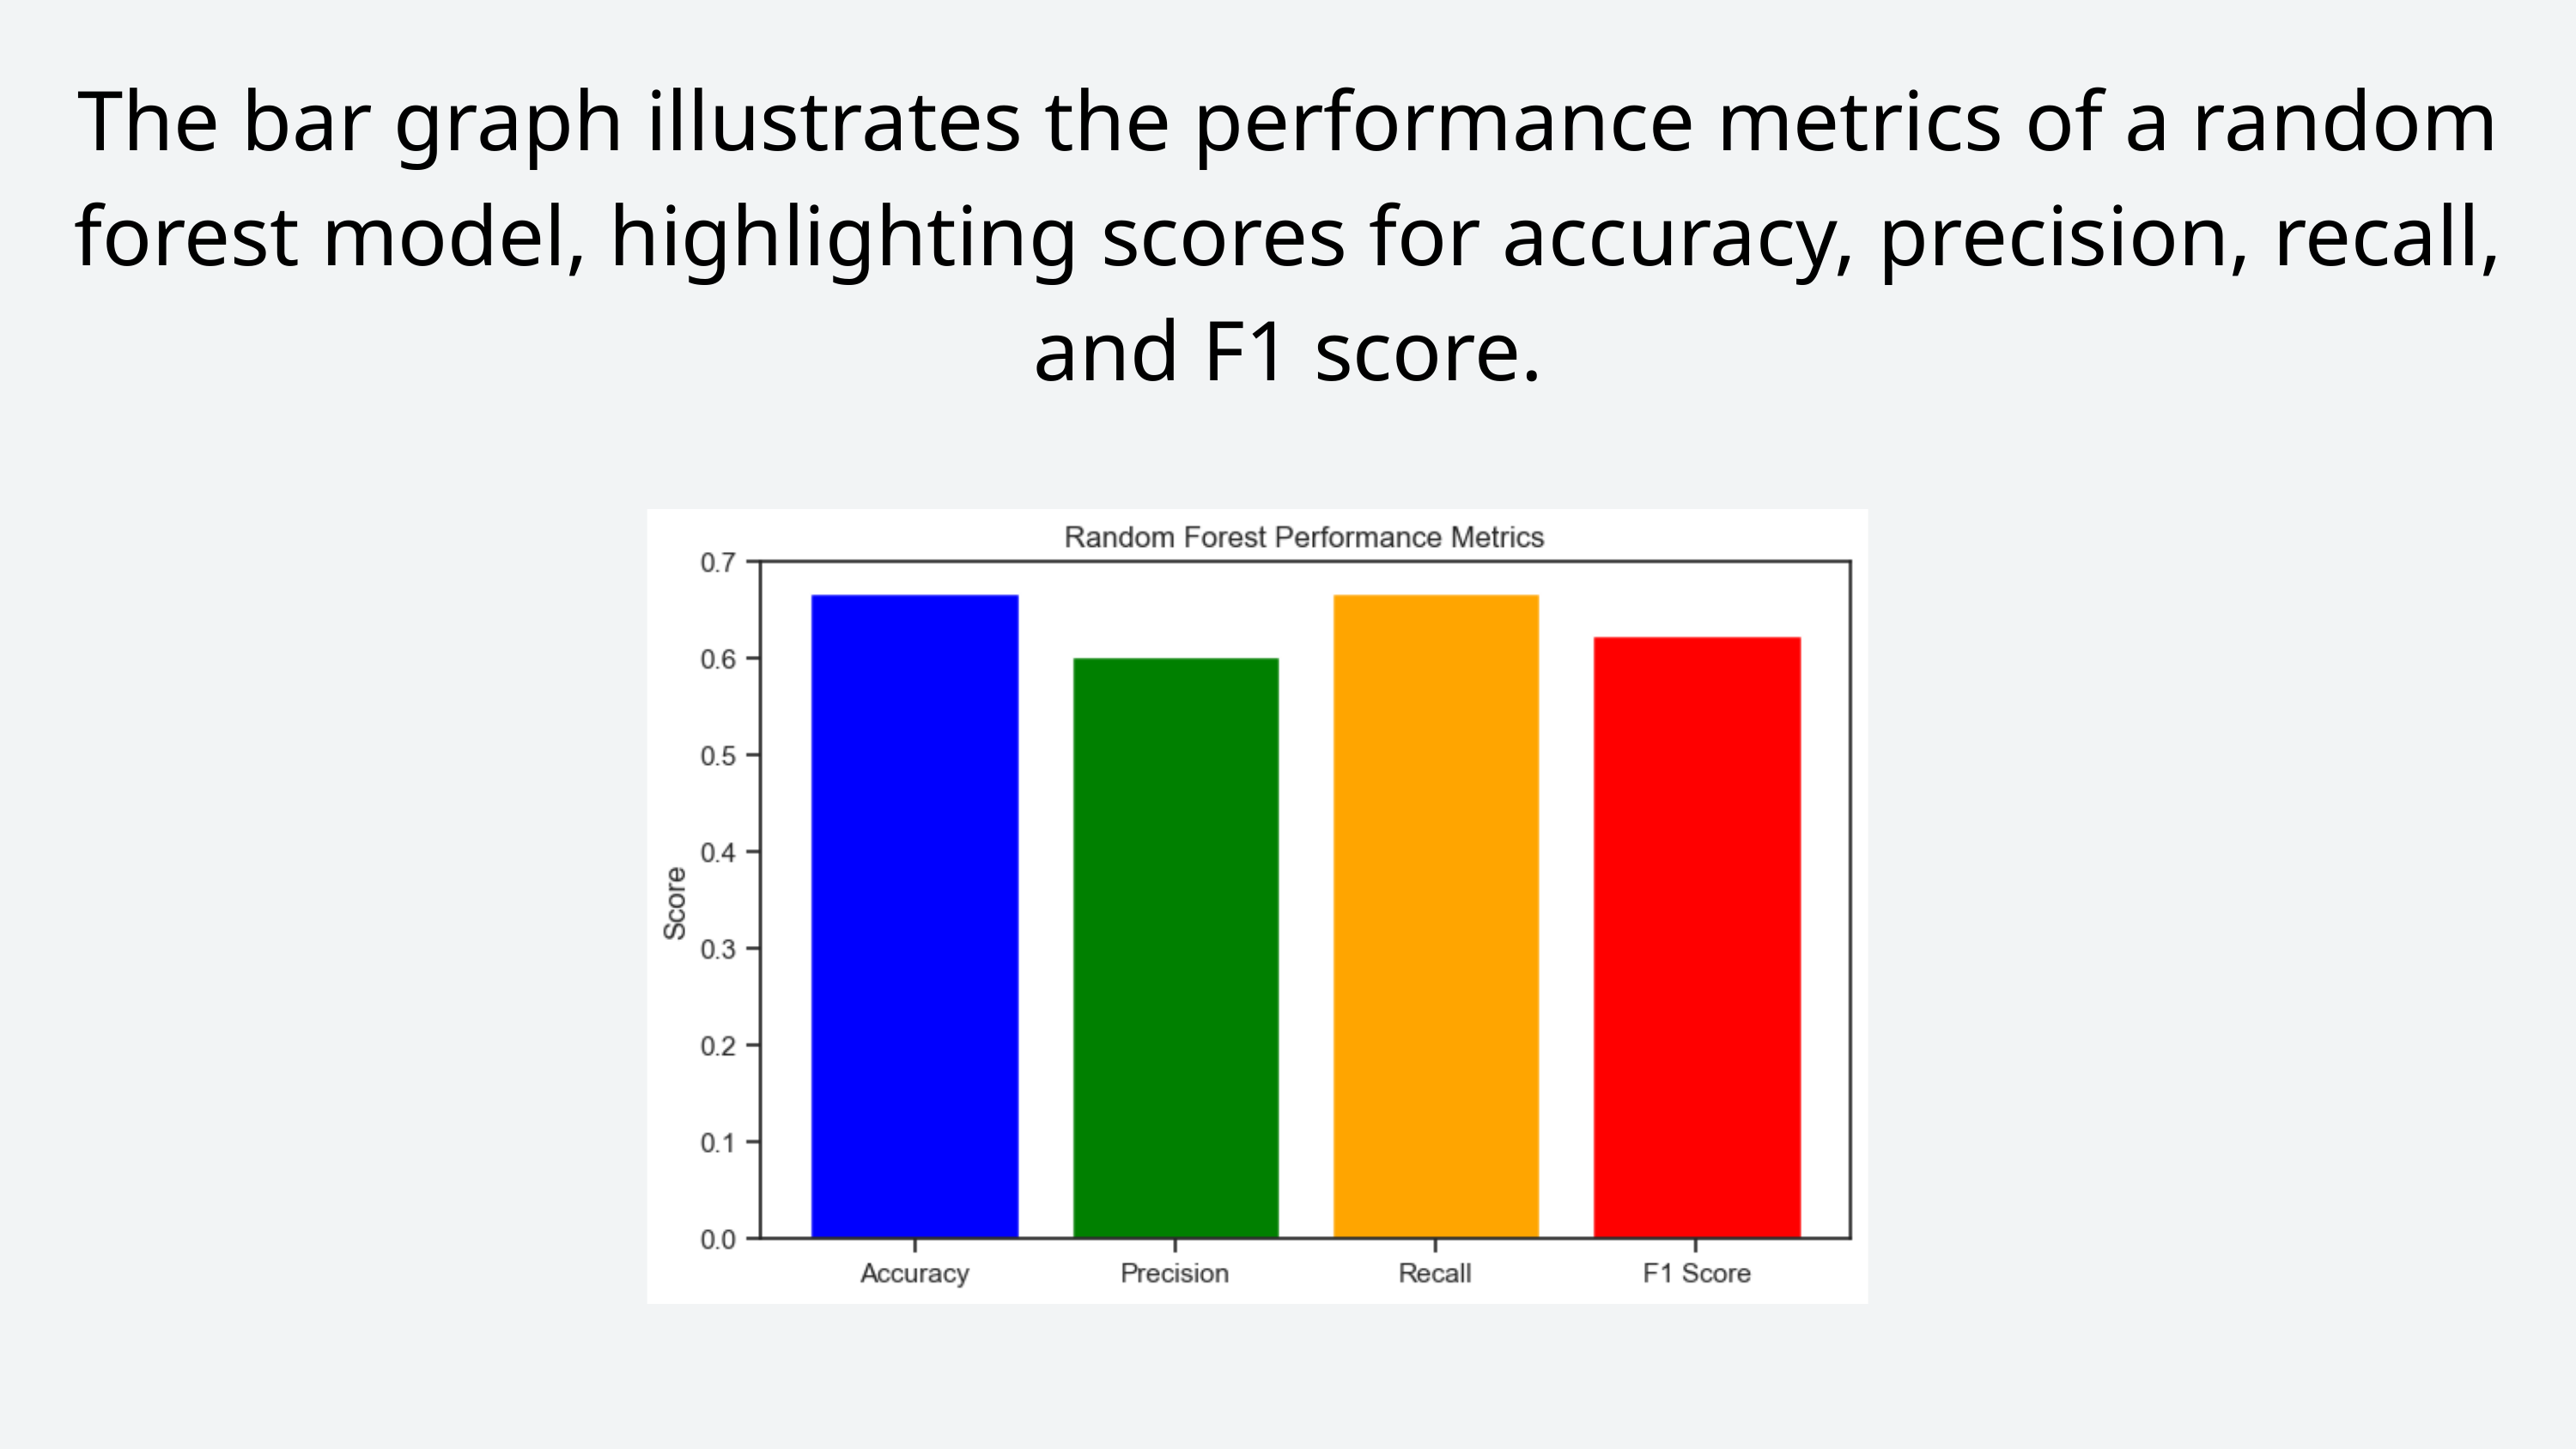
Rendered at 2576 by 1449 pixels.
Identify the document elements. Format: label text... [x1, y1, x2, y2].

text_box [647, 509, 1868, 1304]
text_box The bar graph illustrates the performance metrics of a random forest model, highlighting scores for accuracy, precision, recall, and F1 score. [31, 52, 2547, 397]
